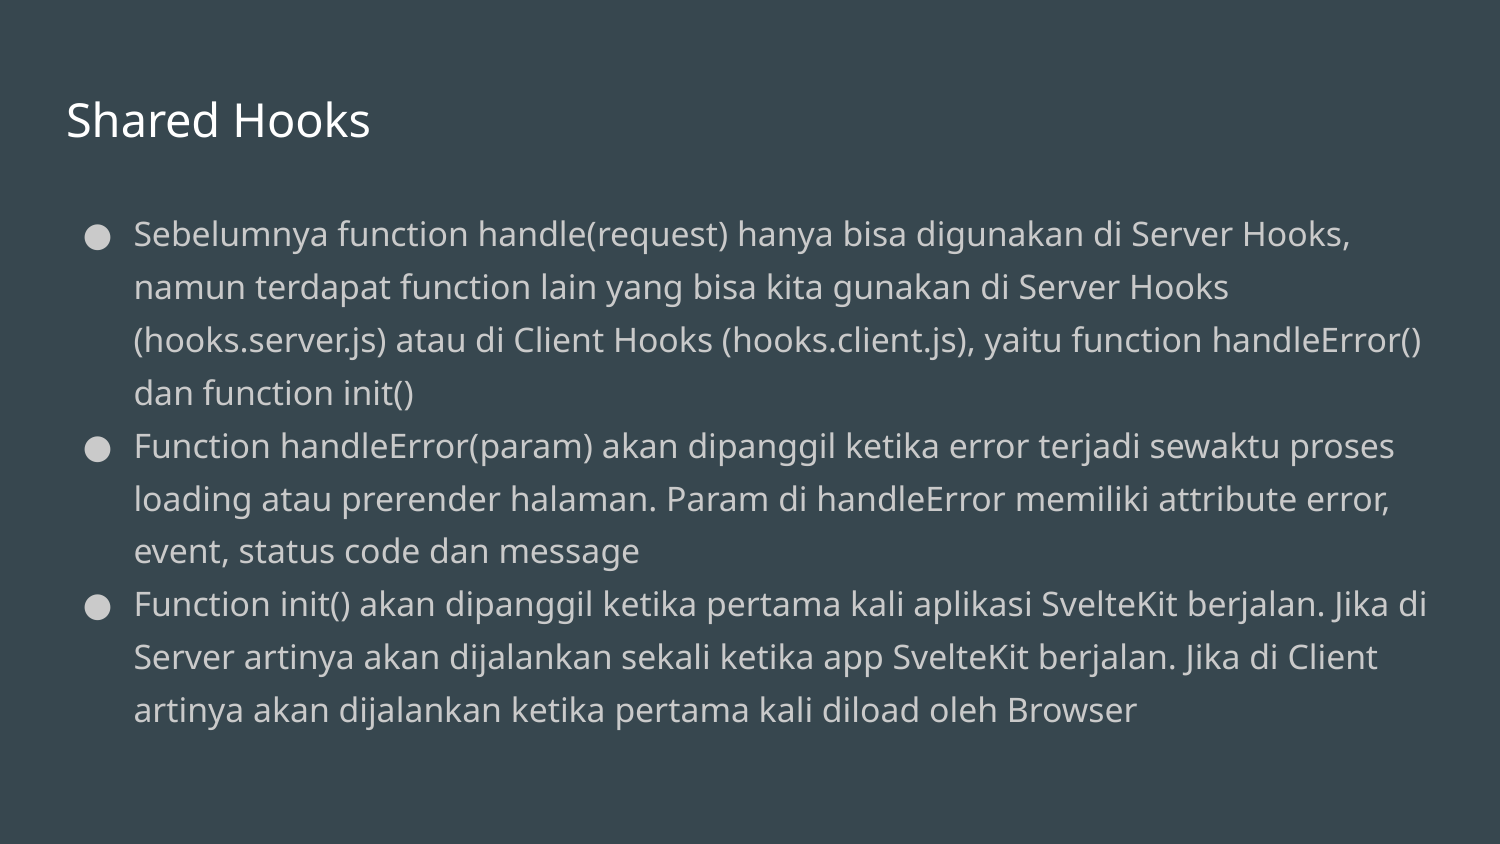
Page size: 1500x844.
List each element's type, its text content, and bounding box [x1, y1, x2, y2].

title Shared Hooks [51, 72, 1449, 167]
list Sebelumnya function handle(request) hanya bisa digunakan di Server Hooks, namun terdapat function lain yang bisa kita gunakan di Server Hooks (hooks.server.js) atau di Client Hooks (hooks.client.js), yaitu function handleError() dan function init() Function handleError(param) akan dipanggil ketika error terjadi sewaktu proses loading atau prerender halaman. Param di handleError memiliki attribute error, event, status code dan message Function init() akan dipanggil ketika pertama kali aplikasi SvelteKit berjalan. Jika di Server artinya akan dijalankan sekali ketika app SvelteKit berjalan. Jika di Client artinya akan dijalankan ketika pertama kali diload oleh Browser [51, 189, 1449, 750]
